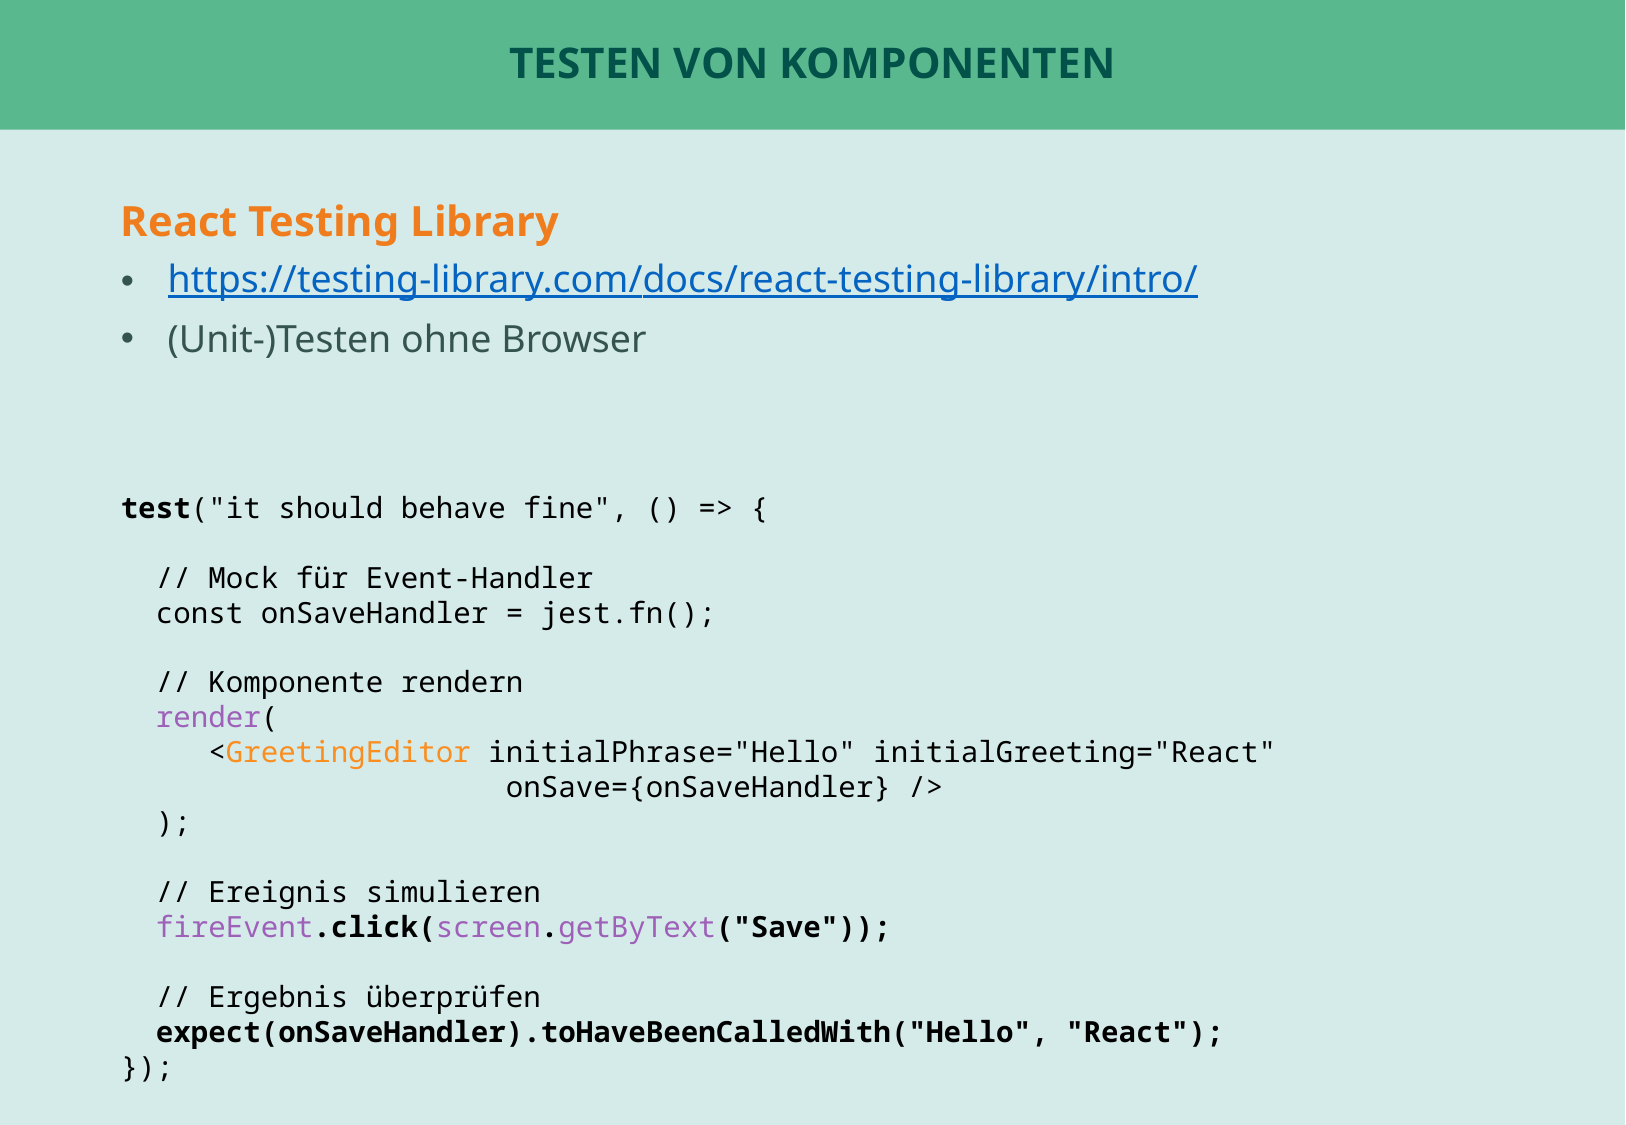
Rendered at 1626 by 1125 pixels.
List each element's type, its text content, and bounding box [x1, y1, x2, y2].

title Testen von Komponenten [0, 0, 1625, 130]
text_box test("it should behave fine", () => { // Mock für Event-Handler const onSaveHandler = jest.fn(); // Komponente rendern render( <GreetingEditor initialPhrase="Hello" initialGreeting="React" onSave={onSaveHandler} /> ); // Ereignis simulieren fireEvent.click(screen.getByText("Save")); // Ergebnis überprüfen expect(onSaveHandler).toHaveBeenCalledWith("Hello", "React"); }); [106, 411, 1539, 1091]
text_box React Testing Library https://testing-library.com/docs/react-testing-library/intro/ (Unit-)Testen ohne Browser [106, 176, 1595, 427]
